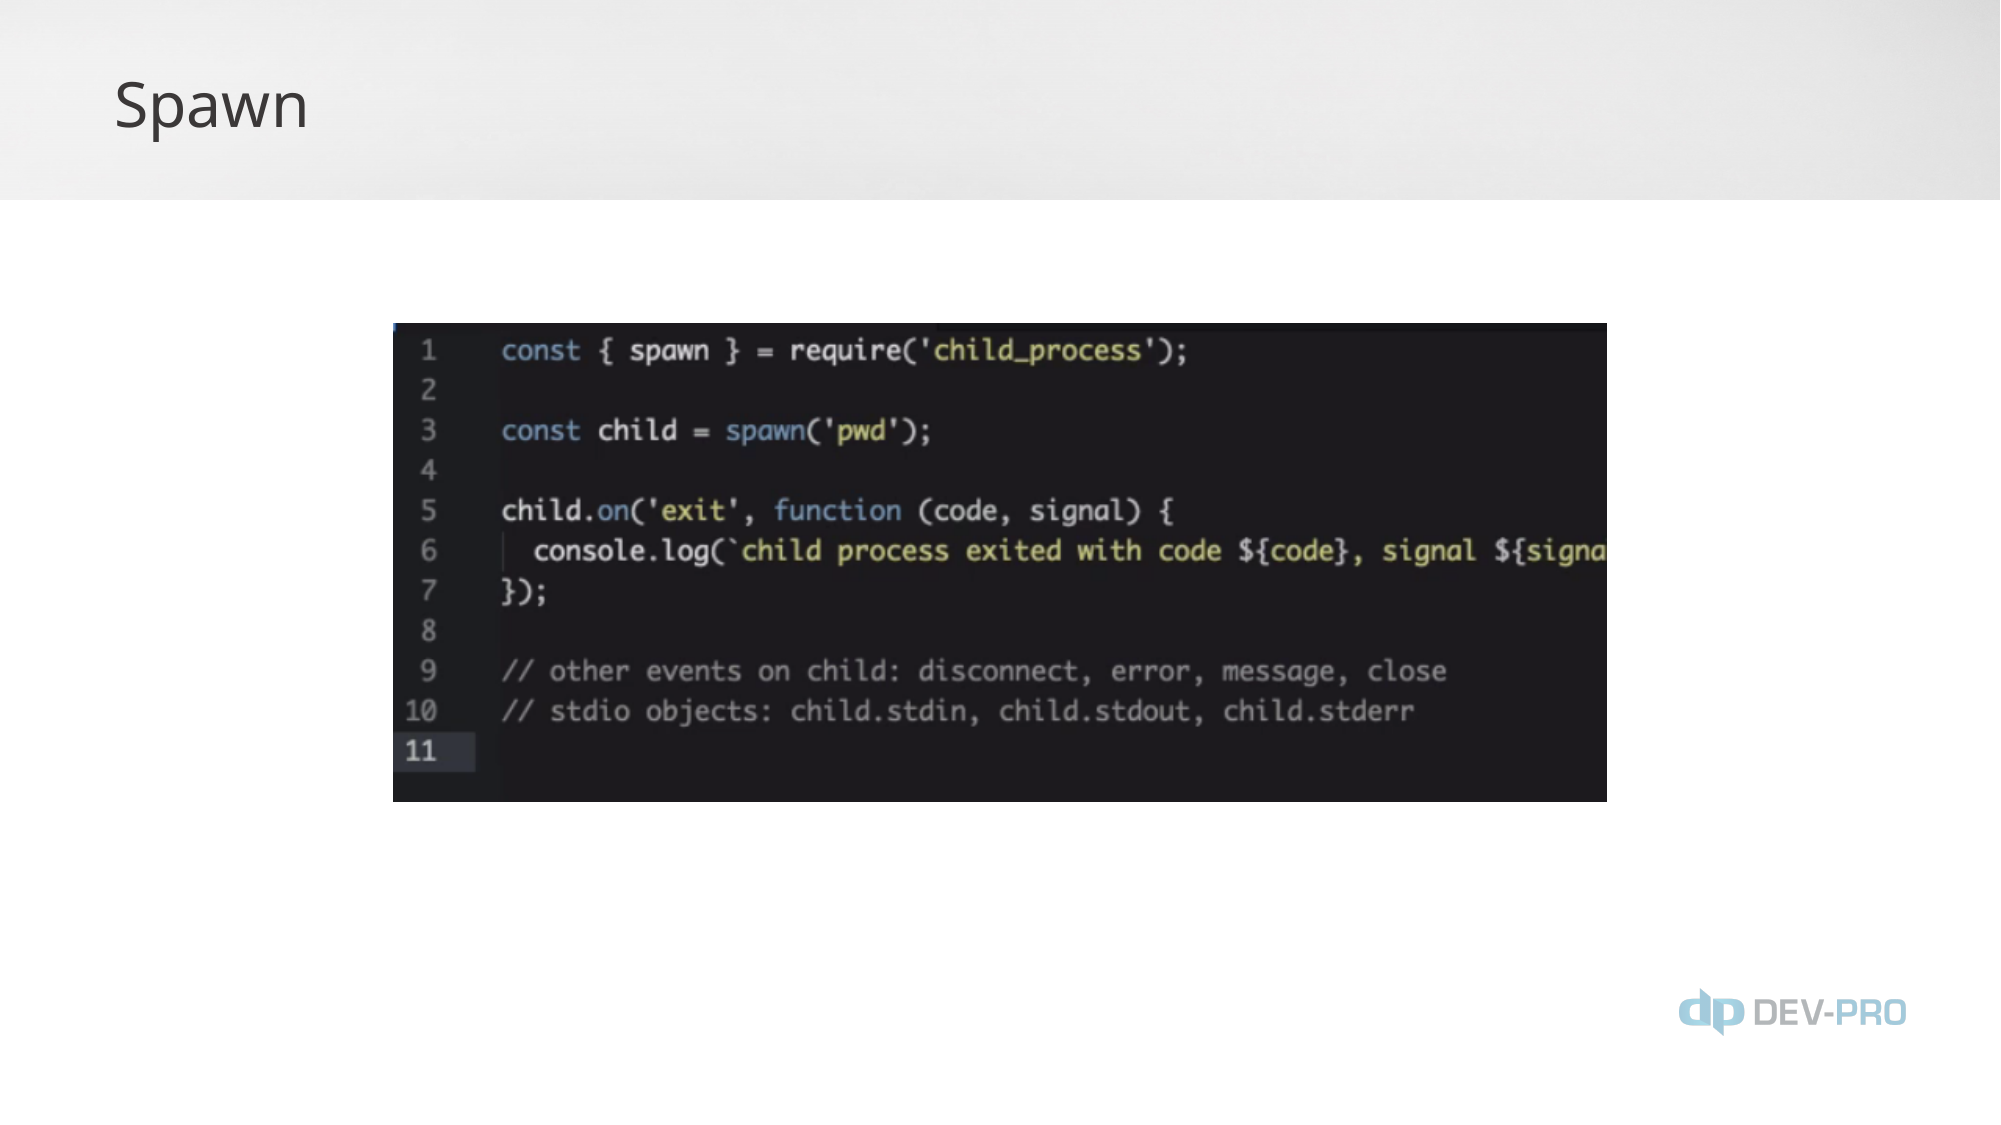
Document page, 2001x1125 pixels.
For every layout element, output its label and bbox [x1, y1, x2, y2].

picture [393, 323, 1607, 802]
picture [1679, 988, 1906, 1036]
picture [0, 0, 2000, 200]
